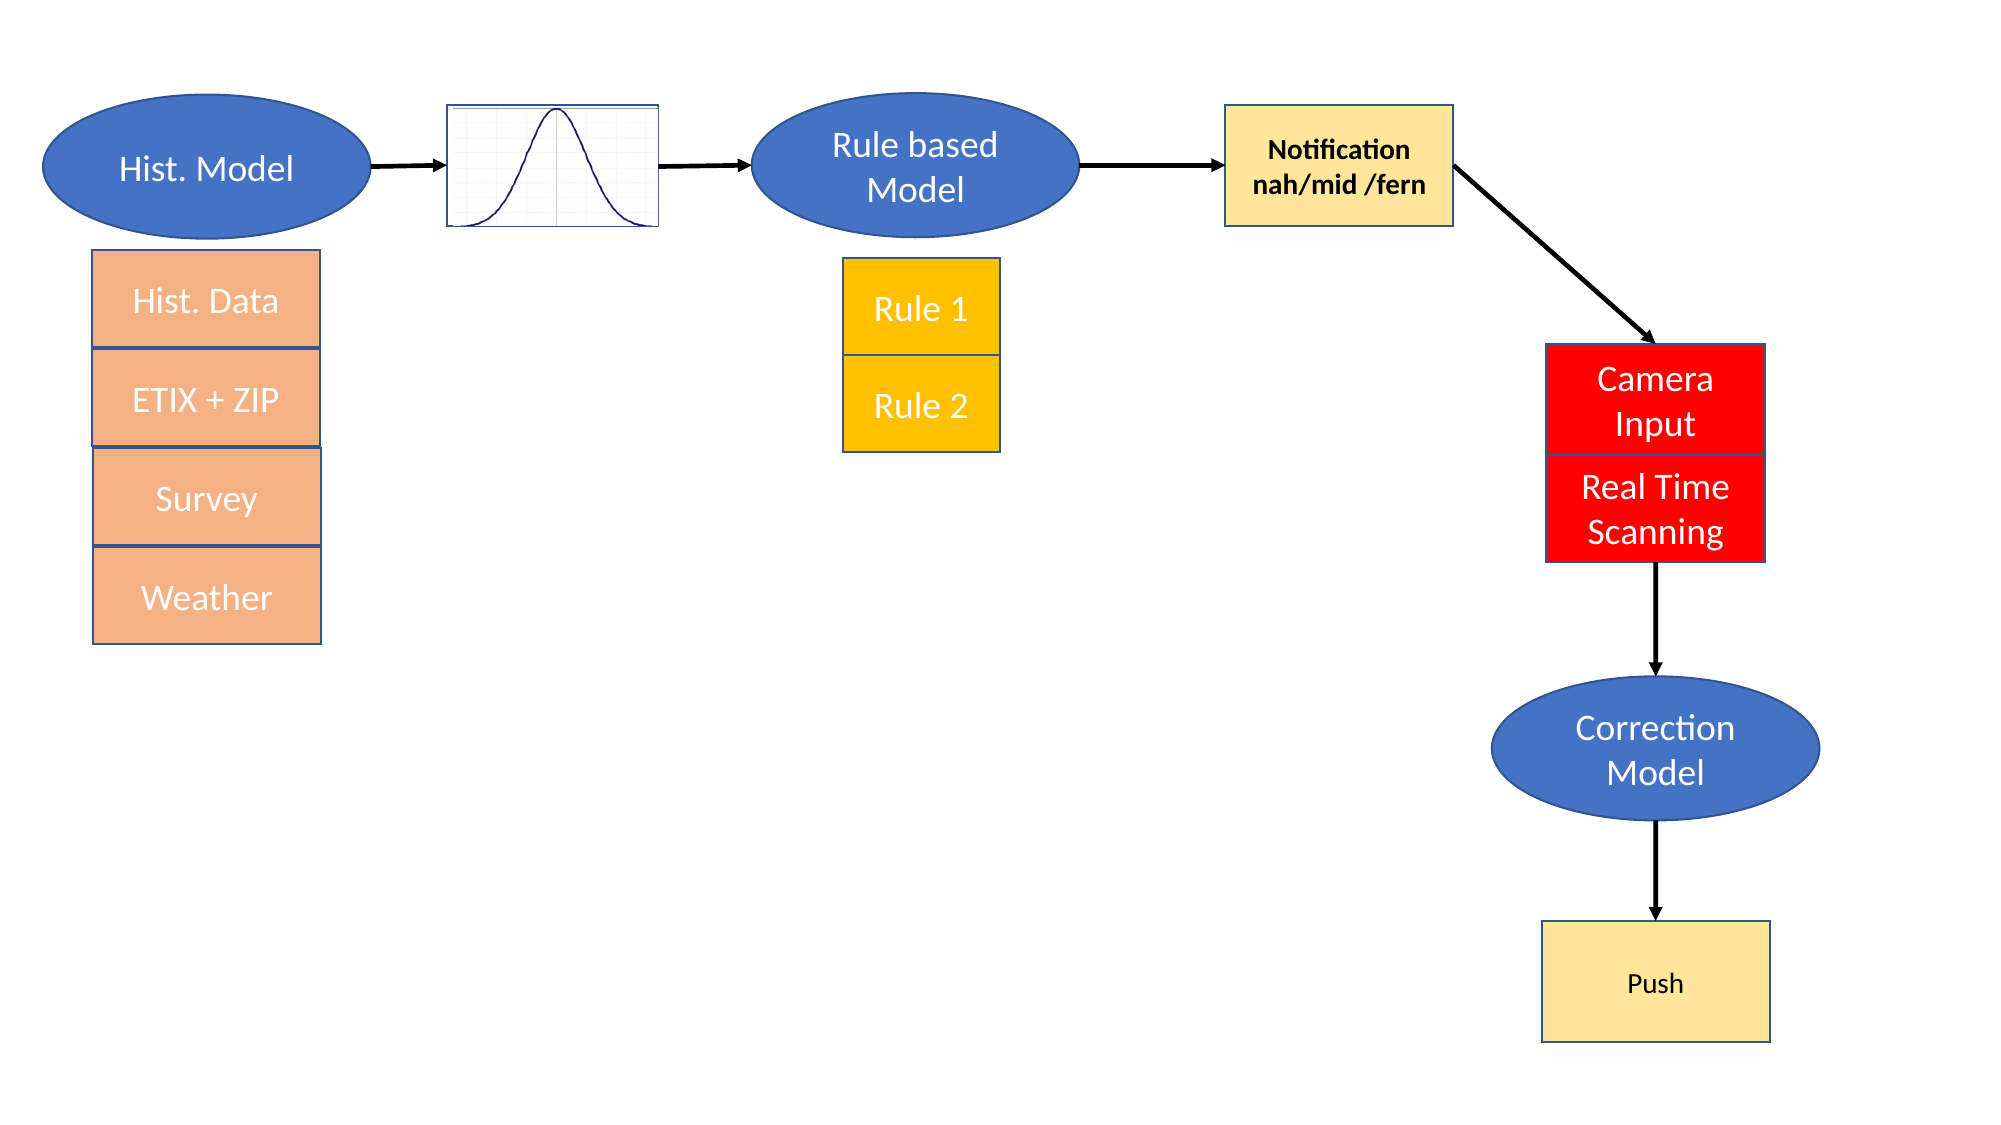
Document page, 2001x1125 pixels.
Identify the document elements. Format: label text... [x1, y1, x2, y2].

text_box Notification nah/mid /fern [1224, 104, 1454, 227]
text_box Survey [92, 447, 322, 546]
text_box Rule 1 [842, 257, 1001, 354]
text_box Push [1541, 920, 1771, 1043]
text_box Hist. Model [41, 93, 372, 240]
text_box [446, 104, 659, 227]
text_box Rule 2 [842, 354, 1001, 453]
picture [453, 107, 659, 226]
text_box Camera Input [1545, 343, 1766, 456]
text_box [1453, 165, 1656, 344]
text_box Rule based Model [750, 92, 1081, 239]
text_box Real Time Scanning [1545, 456, 1766, 563]
text_box ETIX + ZIP [91, 348, 321, 447]
text_box Weather [92, 546, 322, 645]
text_box Correction Model [1490, 675, 1821, 822]
text_box Hist. Data [91, 249, 321, 348]
